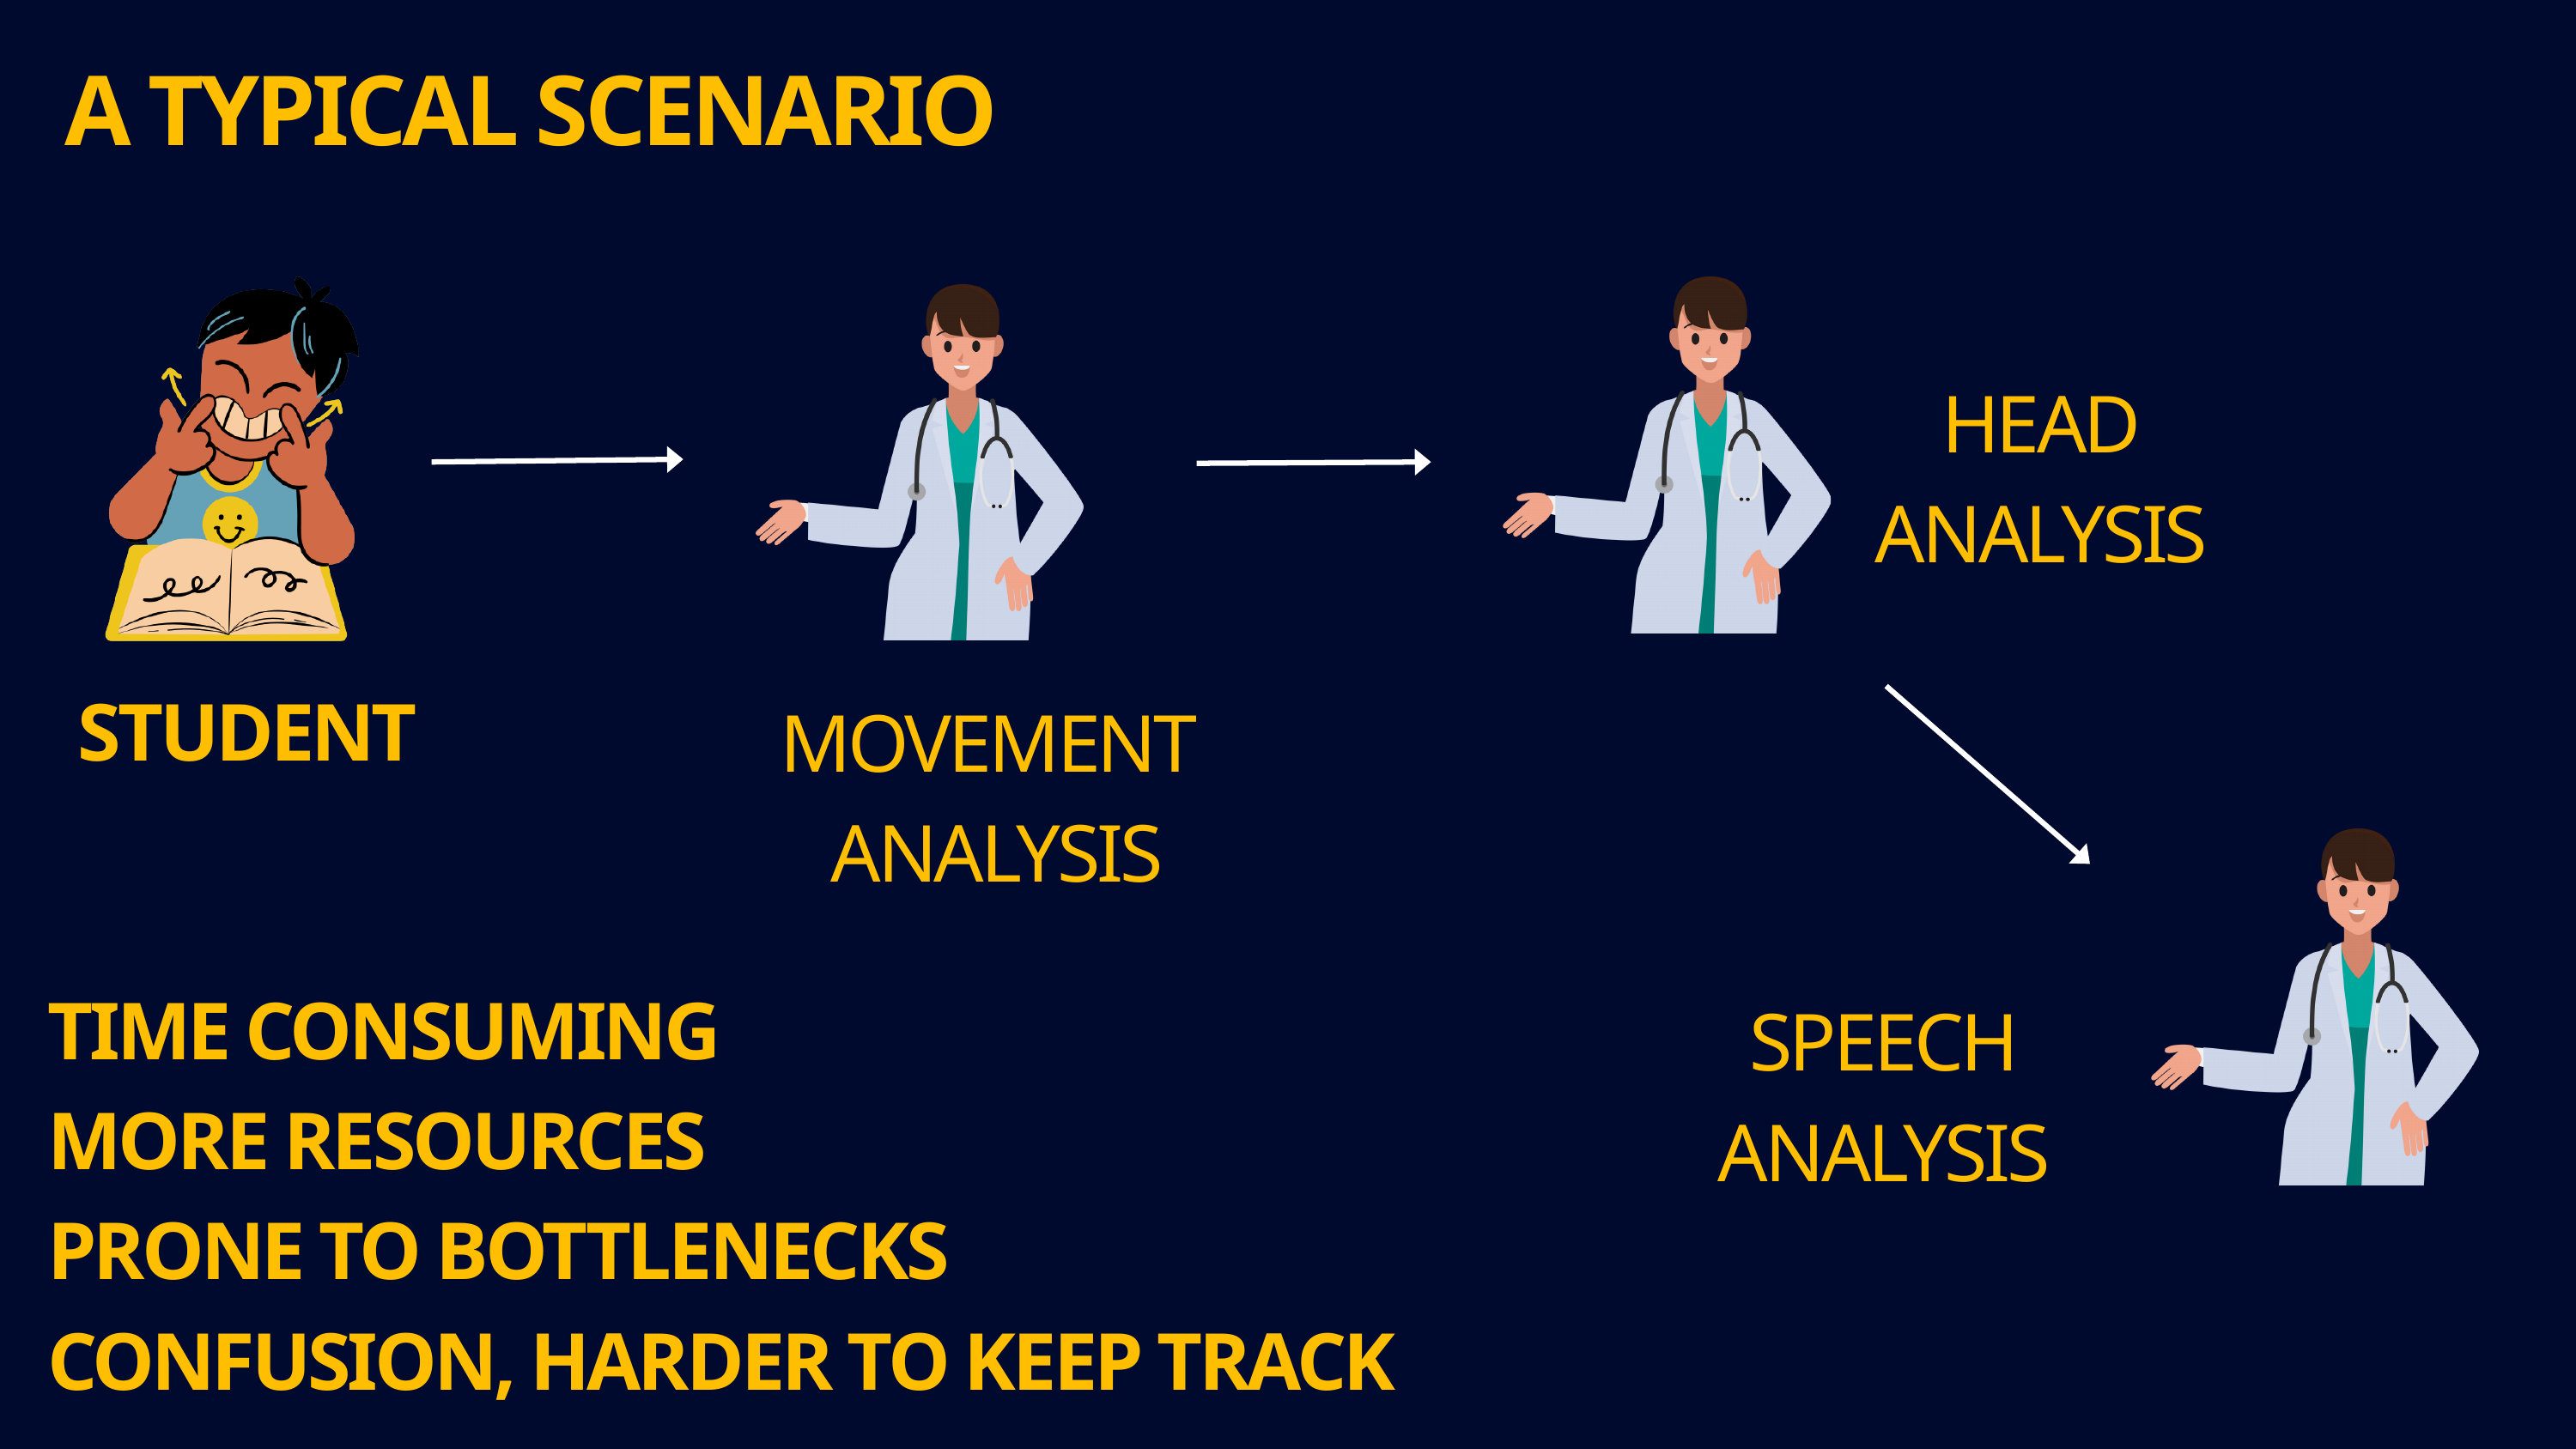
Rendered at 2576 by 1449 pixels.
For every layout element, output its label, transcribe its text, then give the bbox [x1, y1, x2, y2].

text_box [105, 276, 359, 641]
text_box [1990, 777, 2090, 864]
text_box TIME CONSUMING MORE RESOURCES PRONE TO BOTTLENECKS CONFUSION, HARDER TO KEEP TRACK [47, 965, 1418, 1406]
text_box [1196, 452, 1431, 471]
text_box [1503, 276, 1832, 634]
text_box [2151, 828, 2480, 1185]
text_box STUDENT [77, 666, 2364, 777]
text_box [431, 450, 683, 469]
text_box HEAD ANALYSIS [1800, 358, 2283, 579]
text_box [756, 284, 1084, 640]
text_box A TYPICAL SCENARIO [64, 29, 2351, 166]
text_box MOVEMENT ANALYSIS [756, 677, 1239, 899]
text_box SPEECH ANALYSIS [1643, 976, 2126, 1197]
